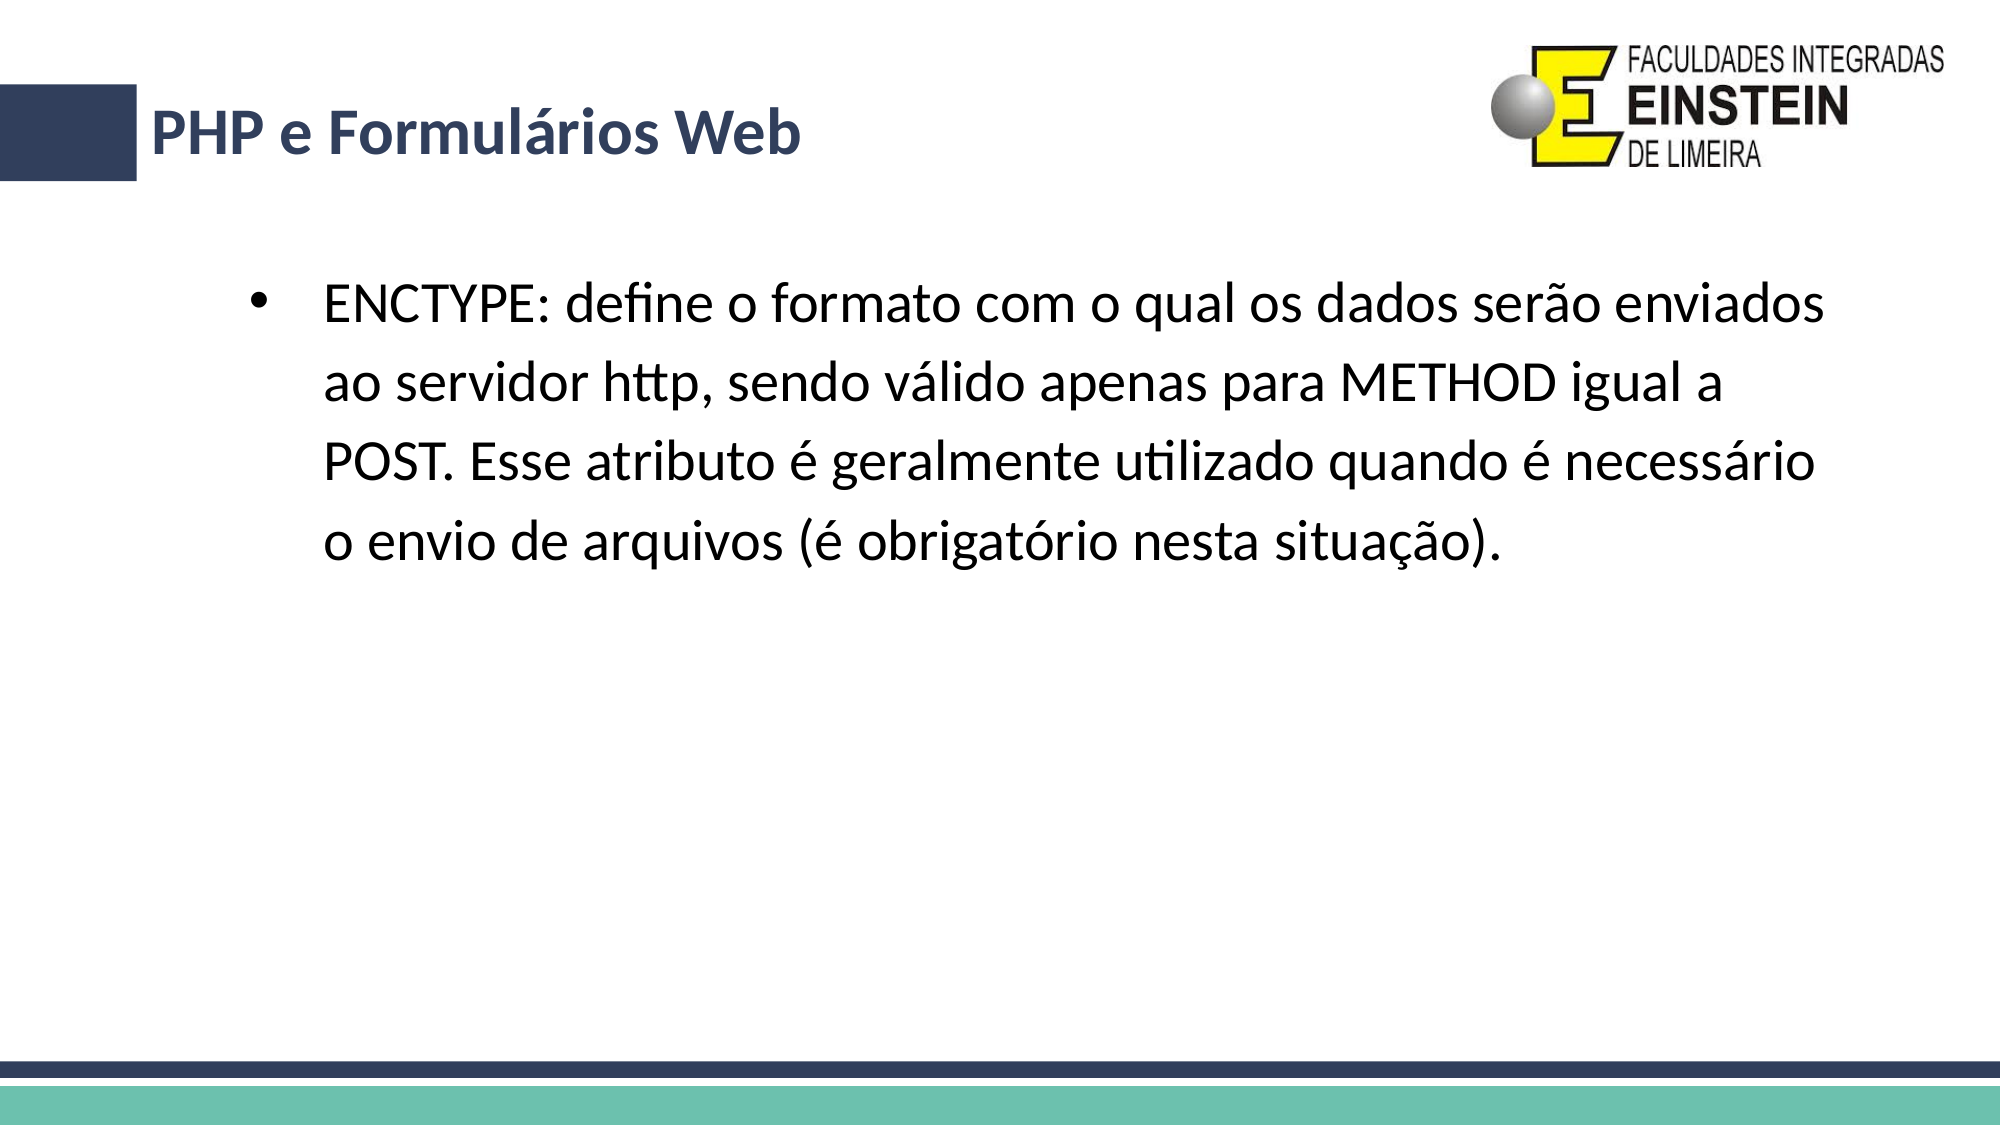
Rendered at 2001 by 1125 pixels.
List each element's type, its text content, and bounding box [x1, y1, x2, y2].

list ENCTYPE: define o formato com o qual os dados serão enviados ao servidor http, sendo válido apenas para METHOD igual a POST. Esse atributo é geralmente utilizado quando é necessário o envio de arquivos (é obrigatório nesta situação). [233, 247, 1863, 988]
title PHP e Formulários Web [136, 53, 1862, 212]
picture [1491, 45, 1944, 167]
